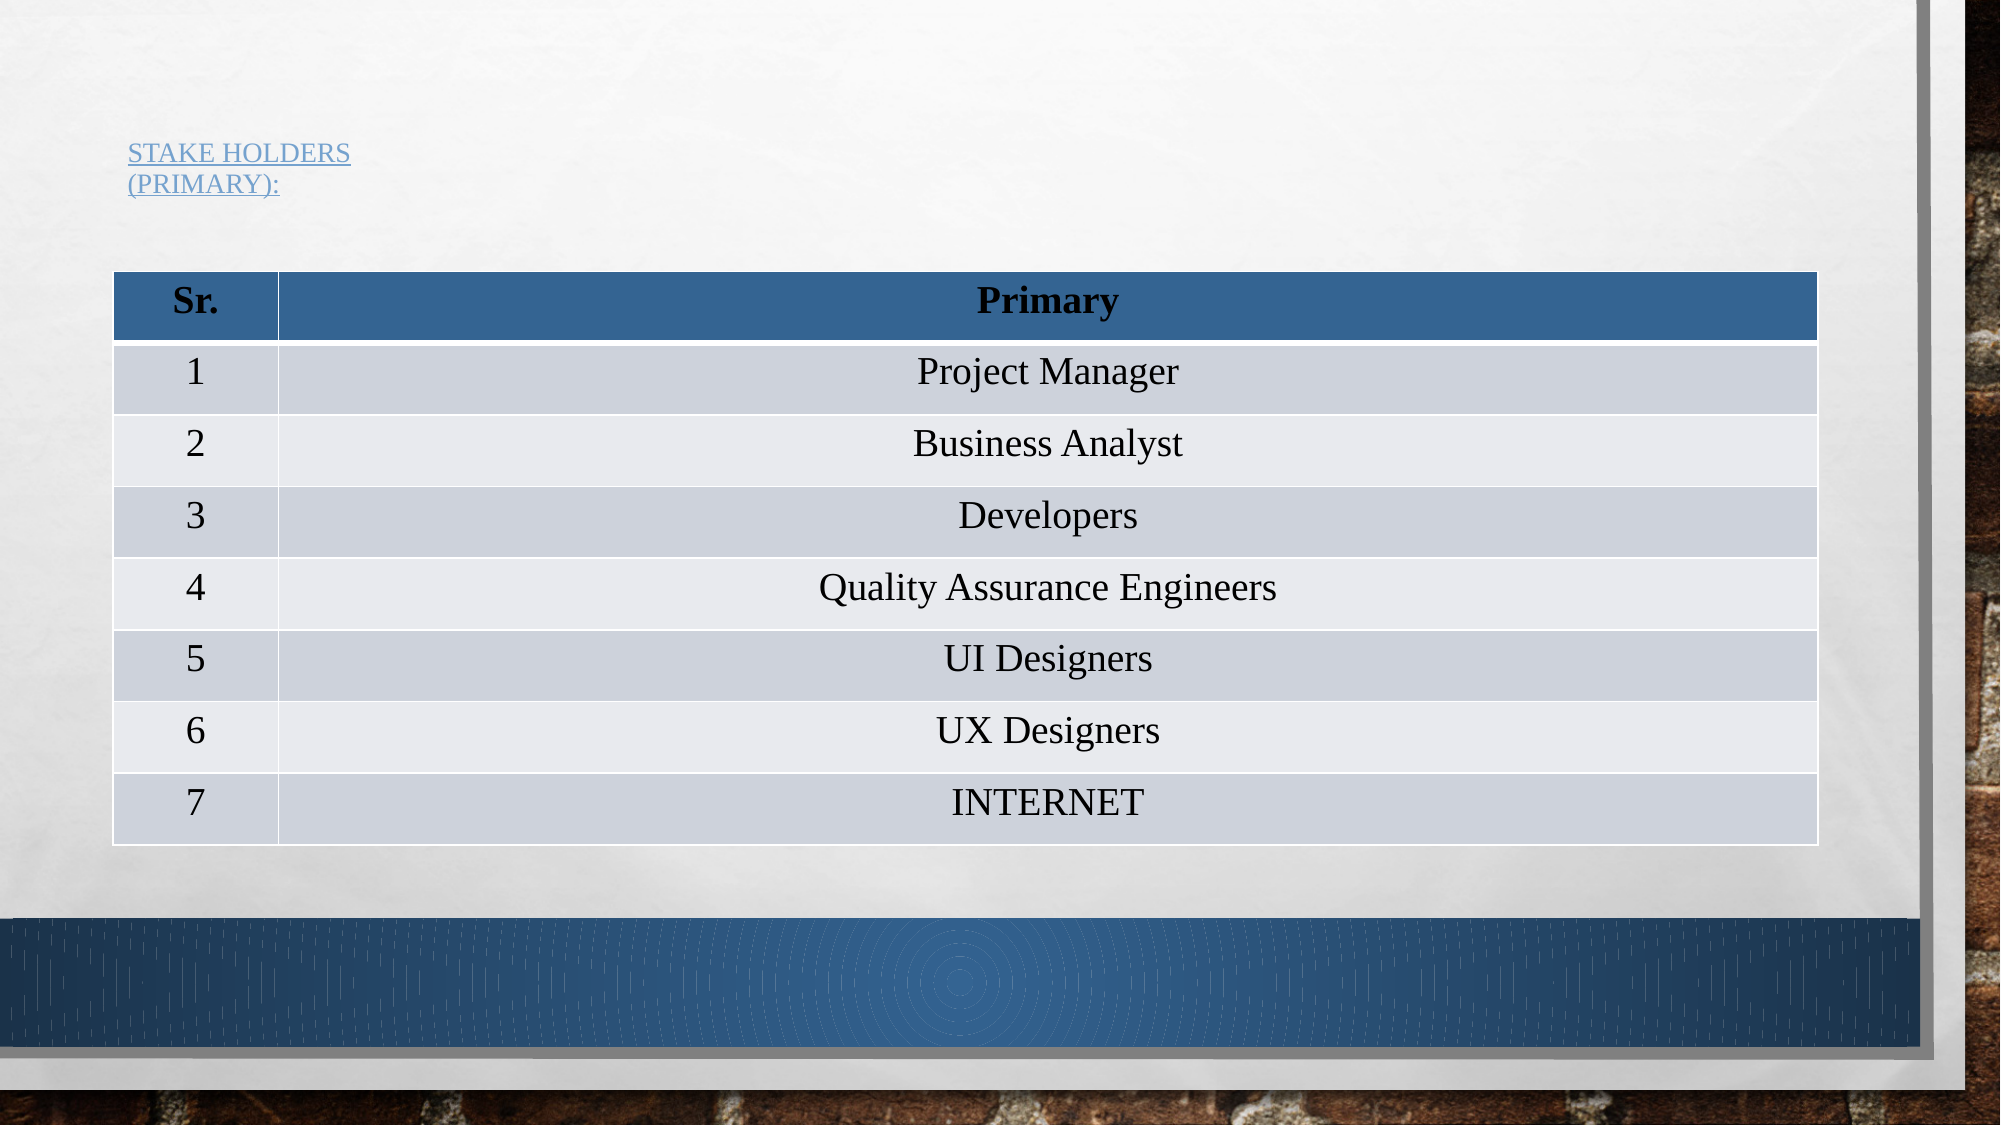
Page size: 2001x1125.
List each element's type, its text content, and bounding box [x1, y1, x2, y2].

table_cell 7 [114, 774, 278, 844]
table_cell 4 [114, 559, 278, 629]
table_cell Project Manager [279, 346, 1817, 414]
table_header Sr. [114, 272, 278, 340]
table_cell Quality Assurance Engineers [279, 559, 1817, 629]
table_header Primary [279, 272, 1817, 340]
table_cell UI Designers [279, 631, 1817, 701]
table_cell 2 [114, 416, 278, 486]
table_cell INTERNET [279, 774, 1817, 844]
title Stake Holders (primary): [112, 130, 1818, 241]
table_cell Developers [279, 487, 1817, 557]
table_cell 3 [114, 487, 278, 557]
picture [0, 0, 2000, 1125]
table_cell 1 [114, 346, 278, 414]
table_cell 6 [114, 702, 278, 772]
table_cell UX Designers [279, 702, 1817, 772]
table_cell 5 [114, 631, 278, 701]
table_cell Business Analyst [279, 416, 1817, 486]
